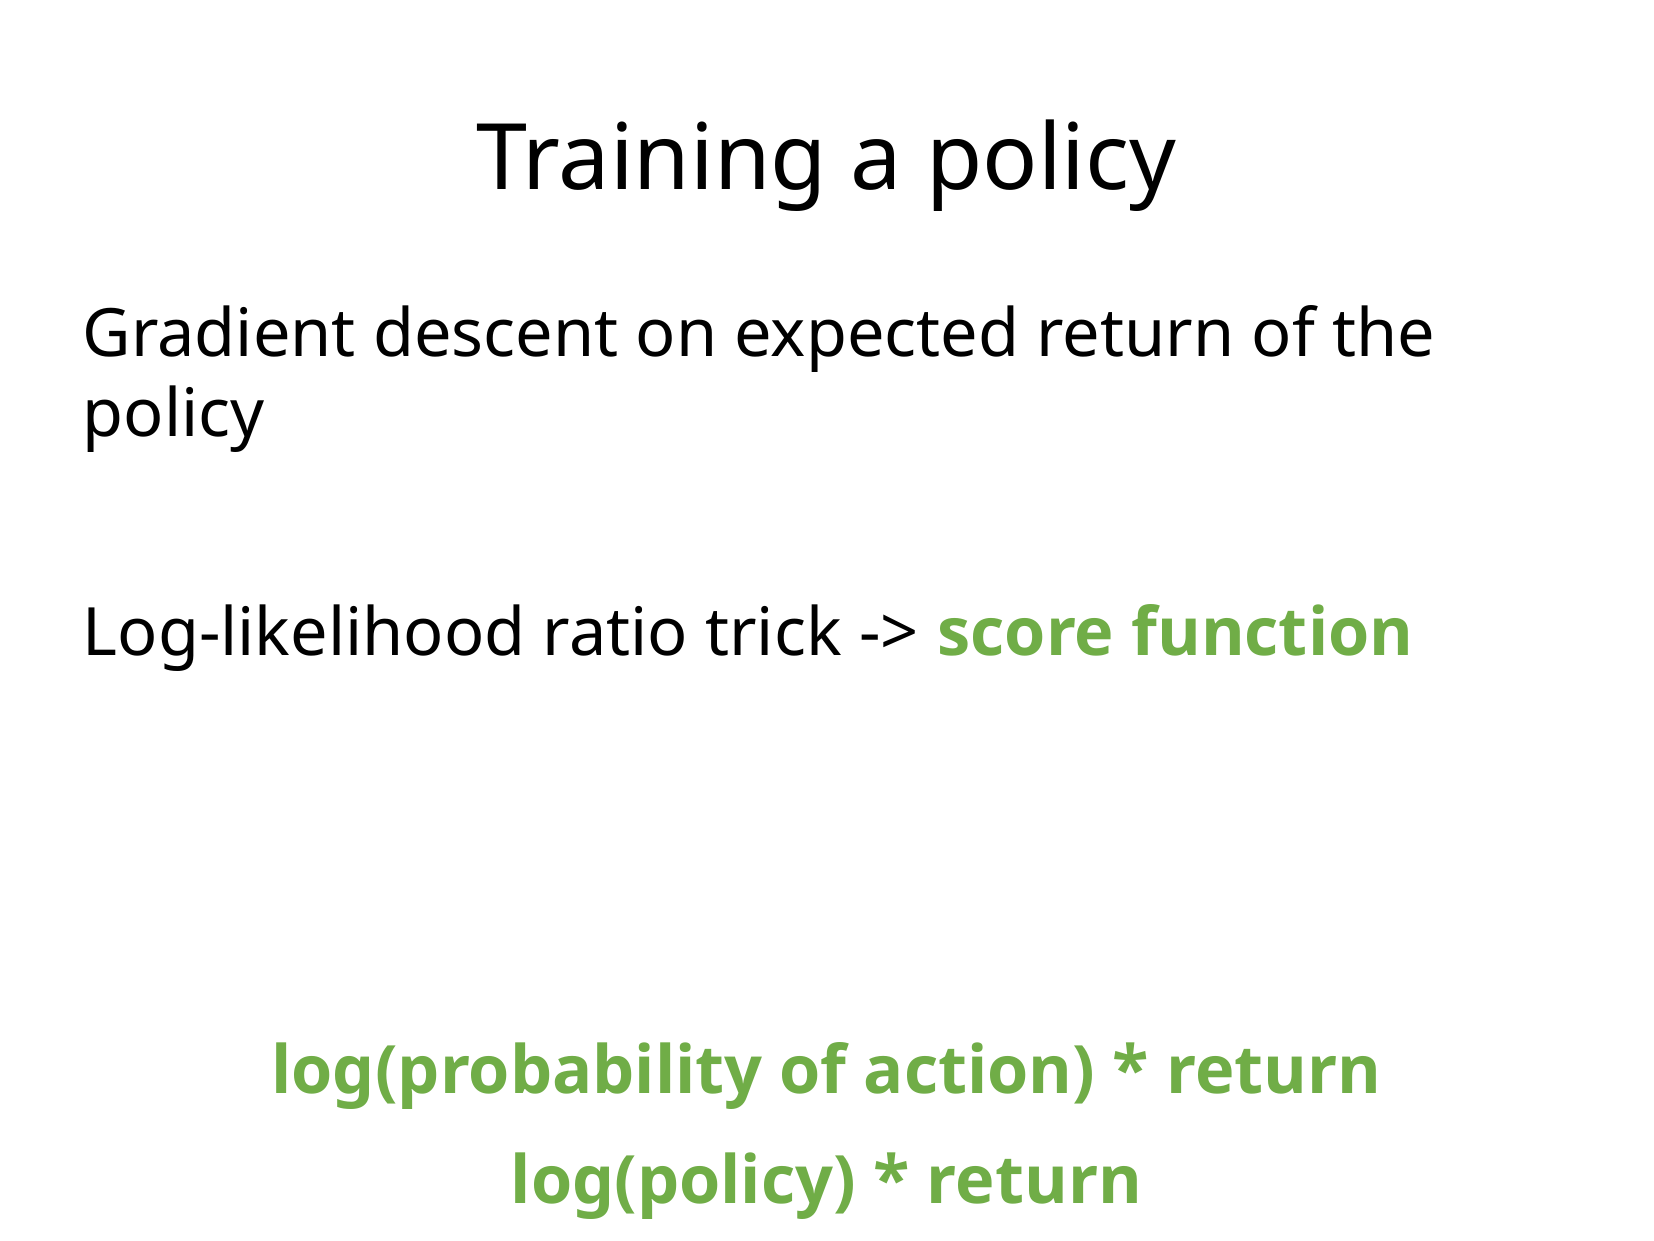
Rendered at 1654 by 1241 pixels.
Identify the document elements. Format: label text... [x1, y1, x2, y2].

title Training a policy [82, 49, 1571, 257]
